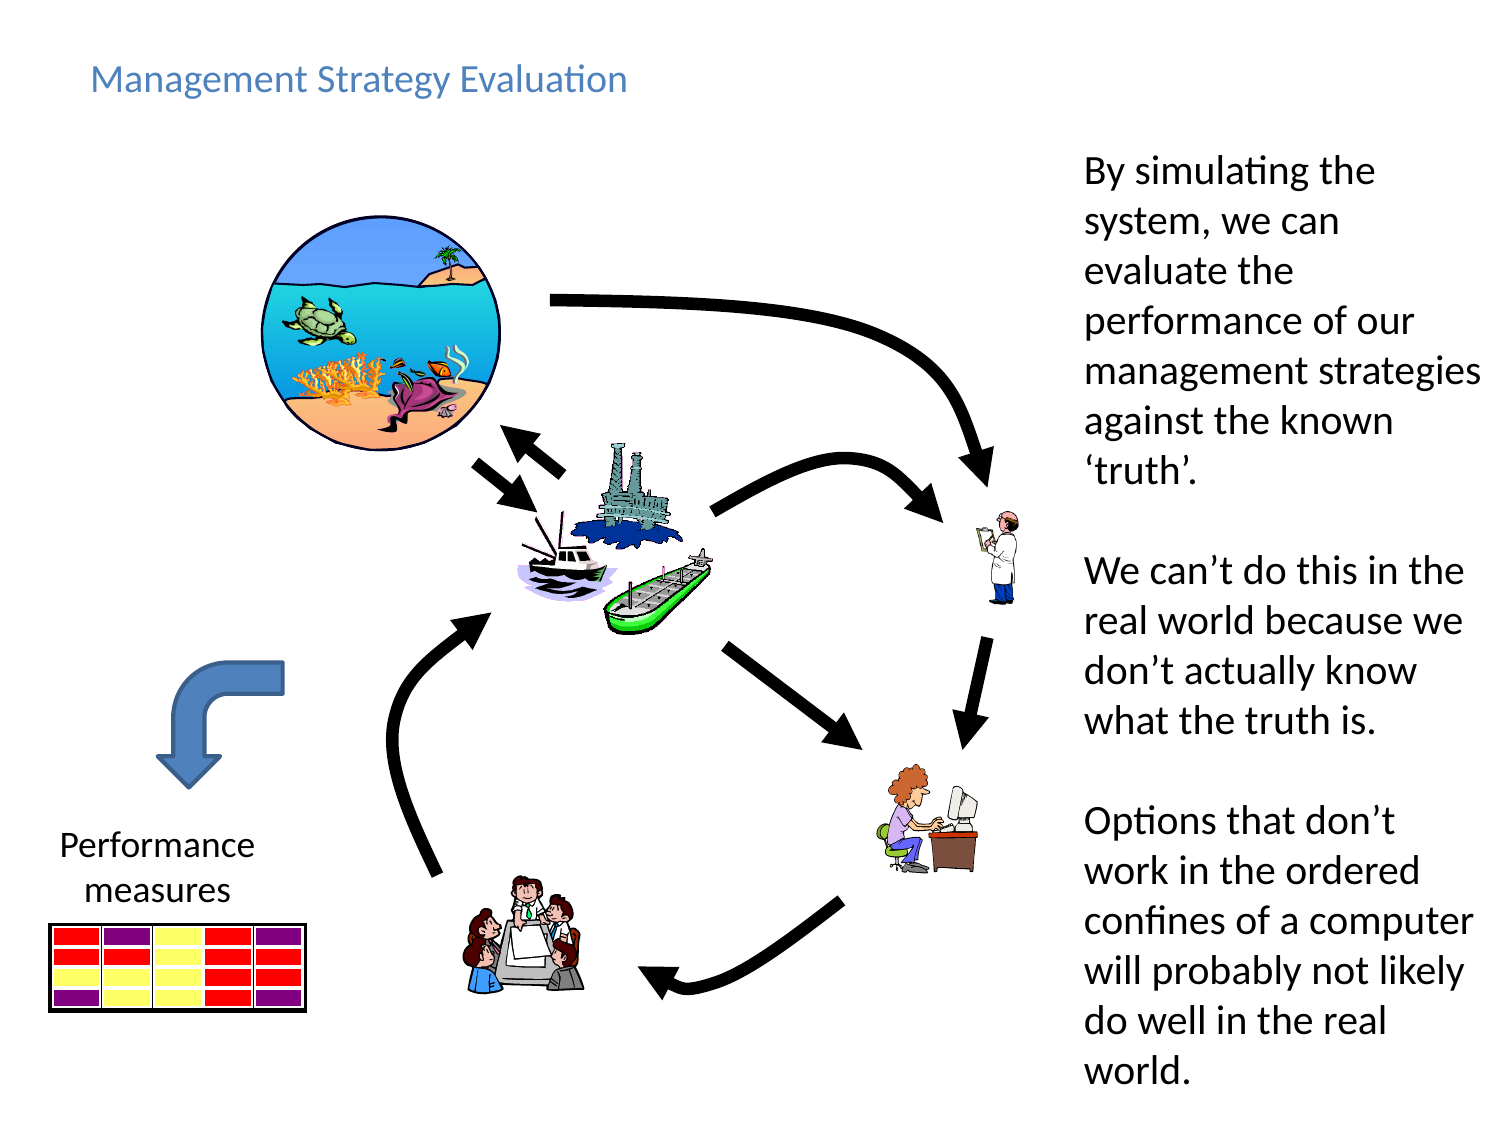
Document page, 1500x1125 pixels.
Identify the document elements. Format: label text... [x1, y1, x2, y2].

text_box By simulating the system, we can evaluate the performance of our management strategies against the known ‘truth’. We can’t do this in the real world because we don’t actually know what the truth is. Options that don’t work in the ordered confines of a computer will probably not likely do well in the real world. [1069, 135, 1500, 1101]
text_box Performance measures [32, 812, 283, 918]
picture [974, 509, 1020, 605]
picture [462, 874, 585, 995]
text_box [261, 216, 501, 451]
text_box [959, 637, 988, 751]
text_box [549, 299, 990, 488]
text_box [52, 926, 303, 1009]
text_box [504, 437, 713, 636]
text_box [716, 457, 944, 524]
text_box [505, 426, 514, 435]
text_box [724, 645, 863, 751]
text_box [155, 660, 285, 790]
text_box [392, 612, 492, 876]
text_box [637, 900, 842, 988]
picture [874, 762, 979, 874]
title Management Strategy Evaluation [75, 44, 1425, 156]
